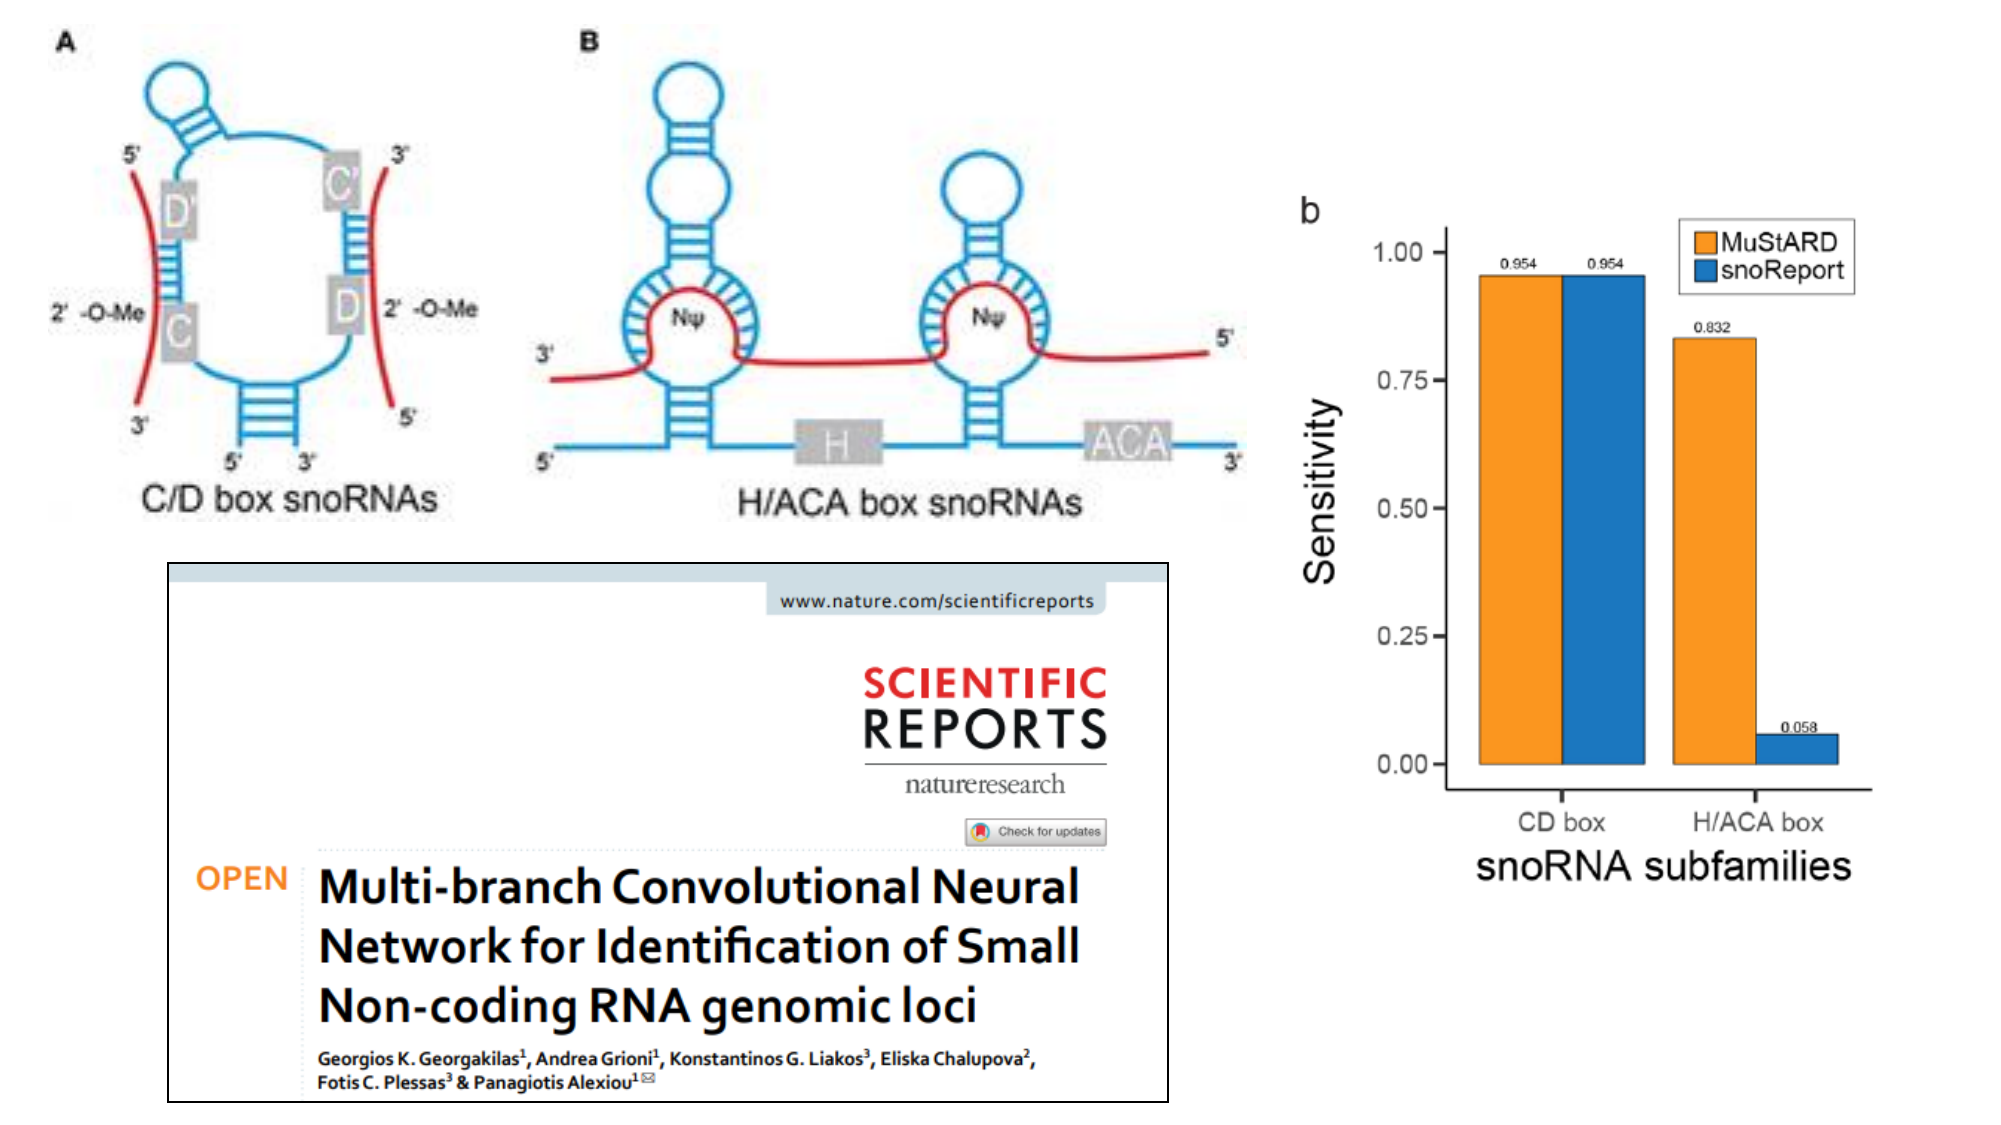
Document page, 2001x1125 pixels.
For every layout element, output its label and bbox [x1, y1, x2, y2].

picture [48, 24, 1247, 522]
picture [1288, 176, 1915, 908]
picture [168, 564, 1168, 1101]
